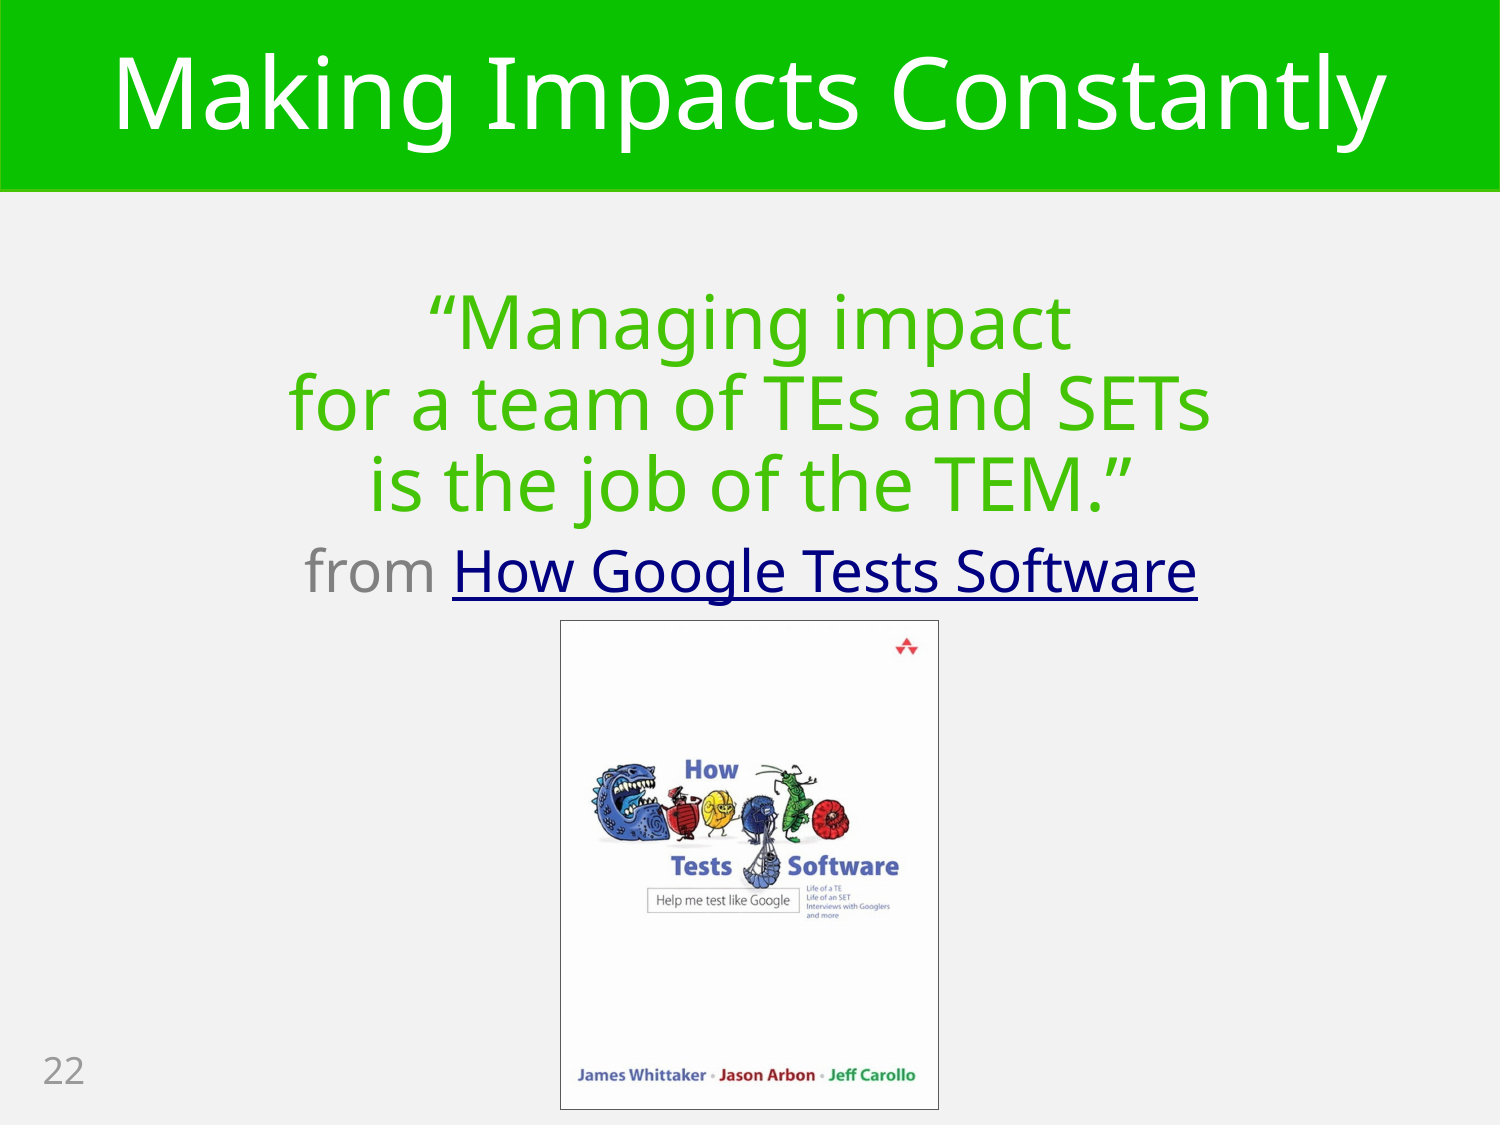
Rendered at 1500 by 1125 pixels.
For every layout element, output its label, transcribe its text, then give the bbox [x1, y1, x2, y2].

picture [560, 620, 939, 1110]
list “Managing impact for a team of TEs and SETs is the job of the TEM.” from How Google Tests Software [103, 277, 1397, 1000]
title Making Impacts Constantly [0, 53, 1500, 140]
slide_number 22 [27, 1042, 146, 1102]
